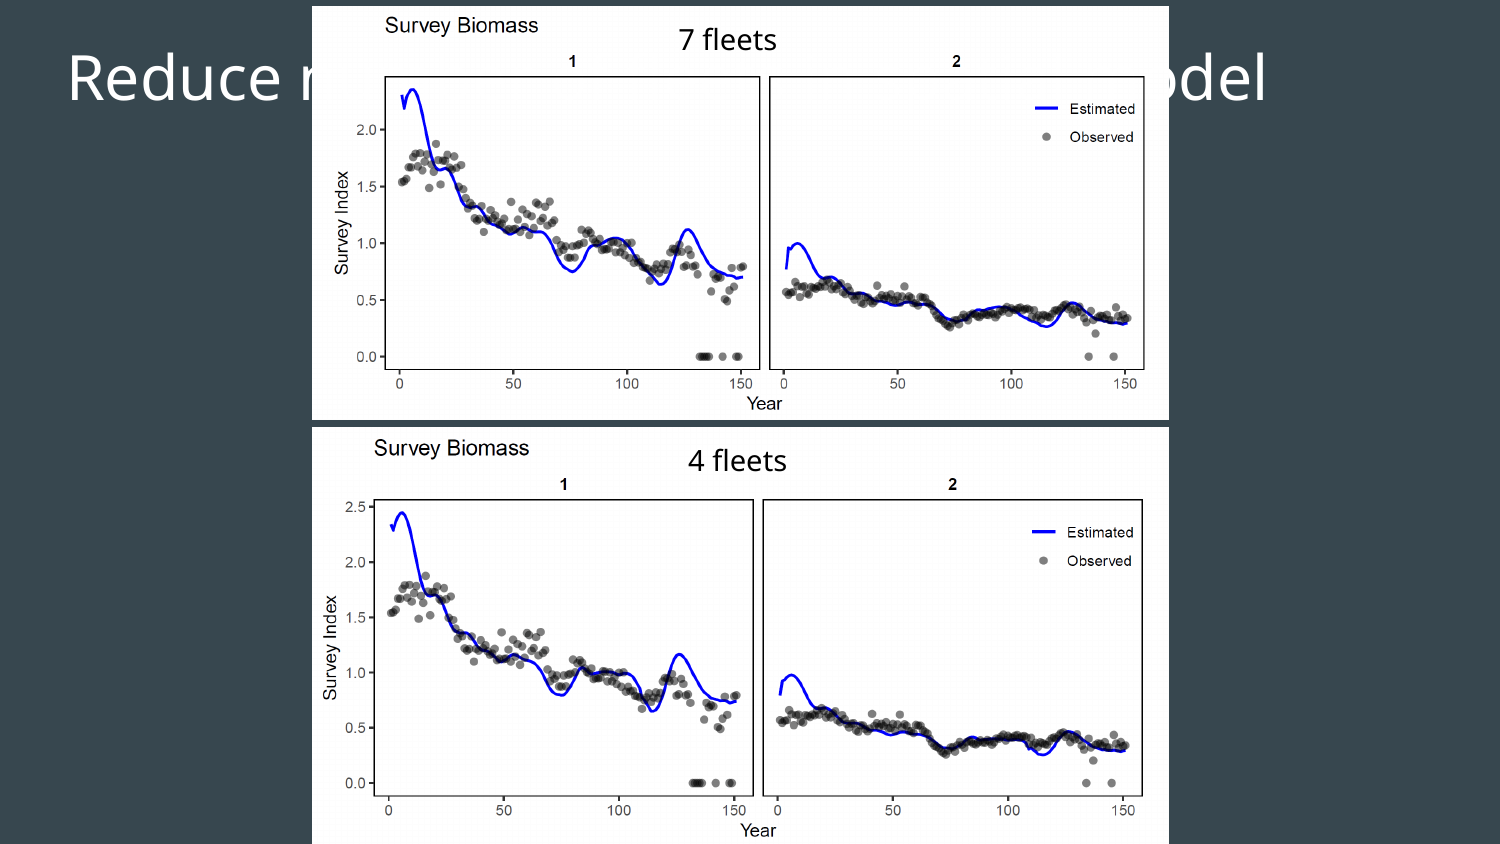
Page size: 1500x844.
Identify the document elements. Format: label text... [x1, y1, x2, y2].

title Reduce number of fleets in spatial model [51, 23, 306, 154]
picture [311, 6, 1169, 421]
title Reduce number of fleets in spatial model [1174, 23, 1449, 154]
picture [311, 426, 1169, 844]
